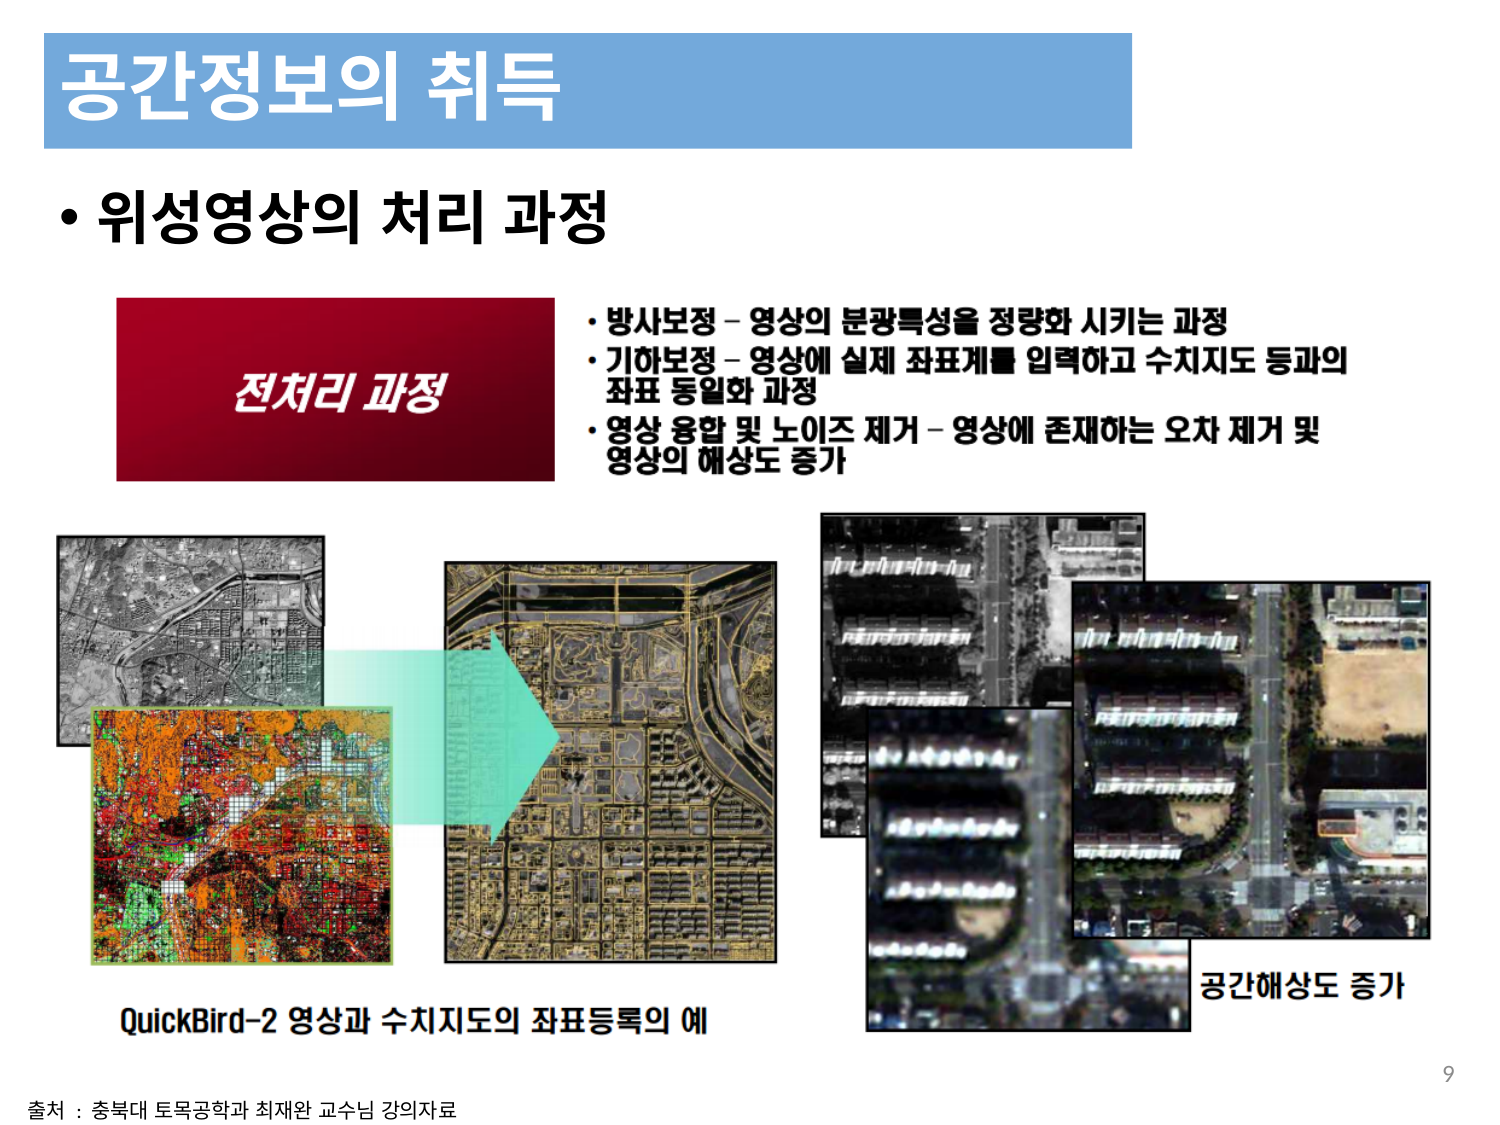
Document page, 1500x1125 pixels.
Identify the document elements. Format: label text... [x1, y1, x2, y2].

list 공간정보의 취득 [44, 33, 1133, 149]
picture [55, 287, 1440, 1043]
slide_number 318 [1132, 1042, 1470, 1103]
list 위성영상의 처리 과정 [44, 181, 1440, 1006]
text_box 출처 : 충북대 토목공학과 최재완 교수님 강의자료 [13, 1090, 472, 1125]
